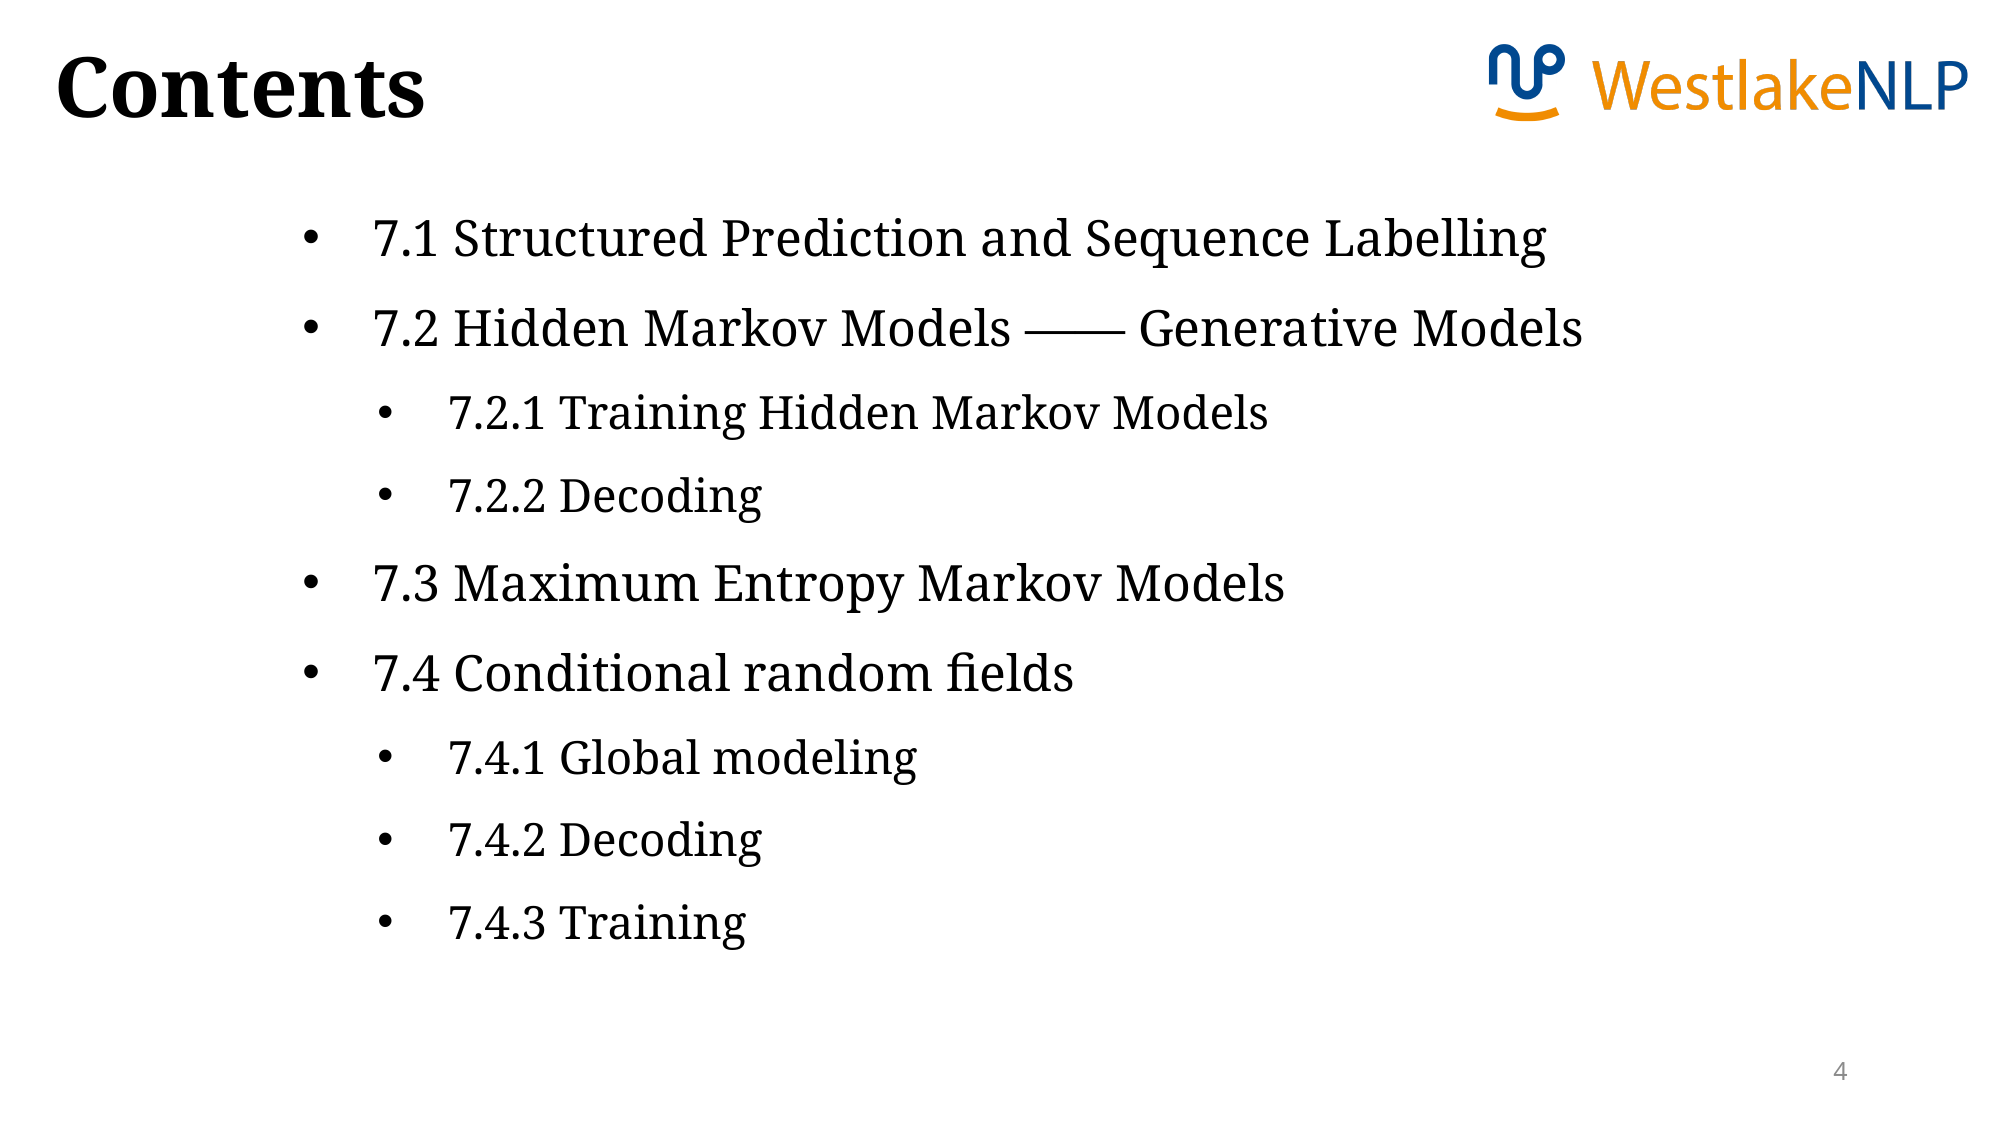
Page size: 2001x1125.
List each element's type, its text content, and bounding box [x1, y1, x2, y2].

slide_number 4 [1412, 1042, 1863, 1103]
text_box Contents [39, 26, 541, 142]
text_box 7.1 Structured Prediction and Sequence Labelling 7.2 Hidden Markov Models —— Generative Models 7.2.1 Training Hidden Markov Models 7.2.2 Decoding 7.3 Maximum Entropy Markov Models 7.4 Conditional random fields 7.4.1 Global modeling 7.4.2 Decoding 7.4.3 Training [287, 168, 1599, 956]
picture [1459, 0, 2000, 170]
